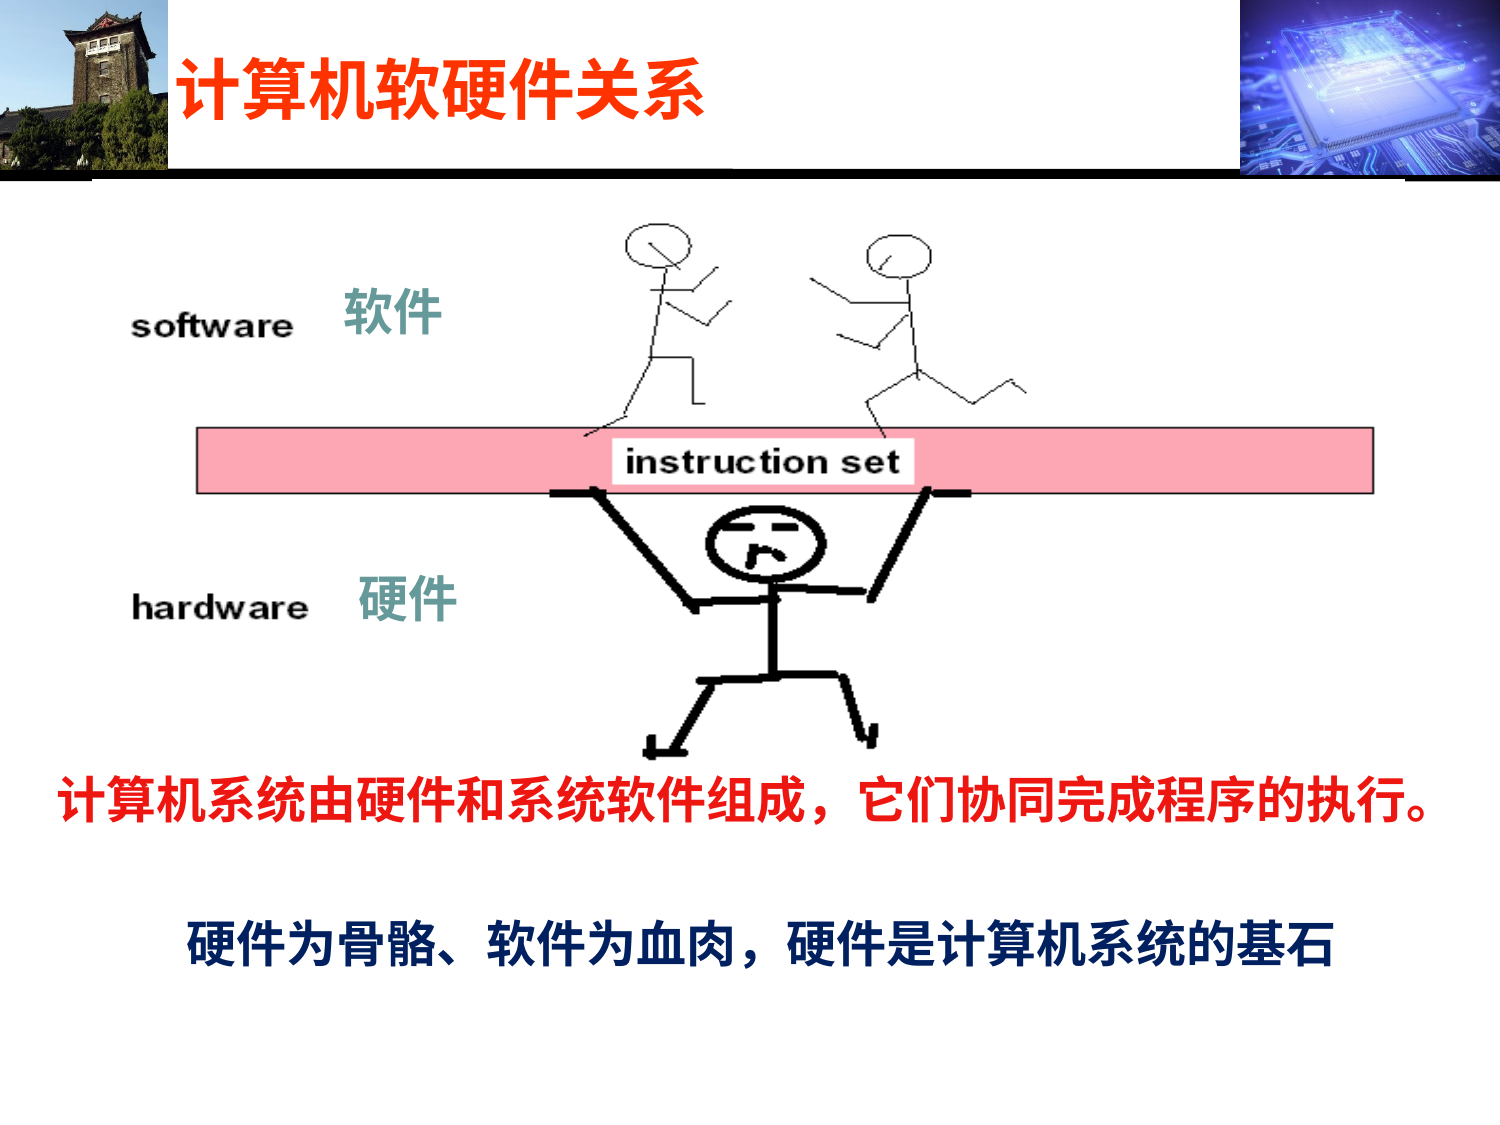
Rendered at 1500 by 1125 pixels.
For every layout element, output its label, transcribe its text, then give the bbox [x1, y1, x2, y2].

text_box 硬件为骨骼、软件为血肉，硬件是计算机系统的基石 [96, 896, 1360, 980]
text_box 计算机系统由硬件和系统软件组成，它们协同完成程序的执行。 [41, 760, 1482, 836]
picture [1240, 0, 1500, 175]
picture [0, 0, 168, 170]
title 计算机软硬件关系 [159, 0, 1440, 136]
picture [92, 178, 1406, 786]
